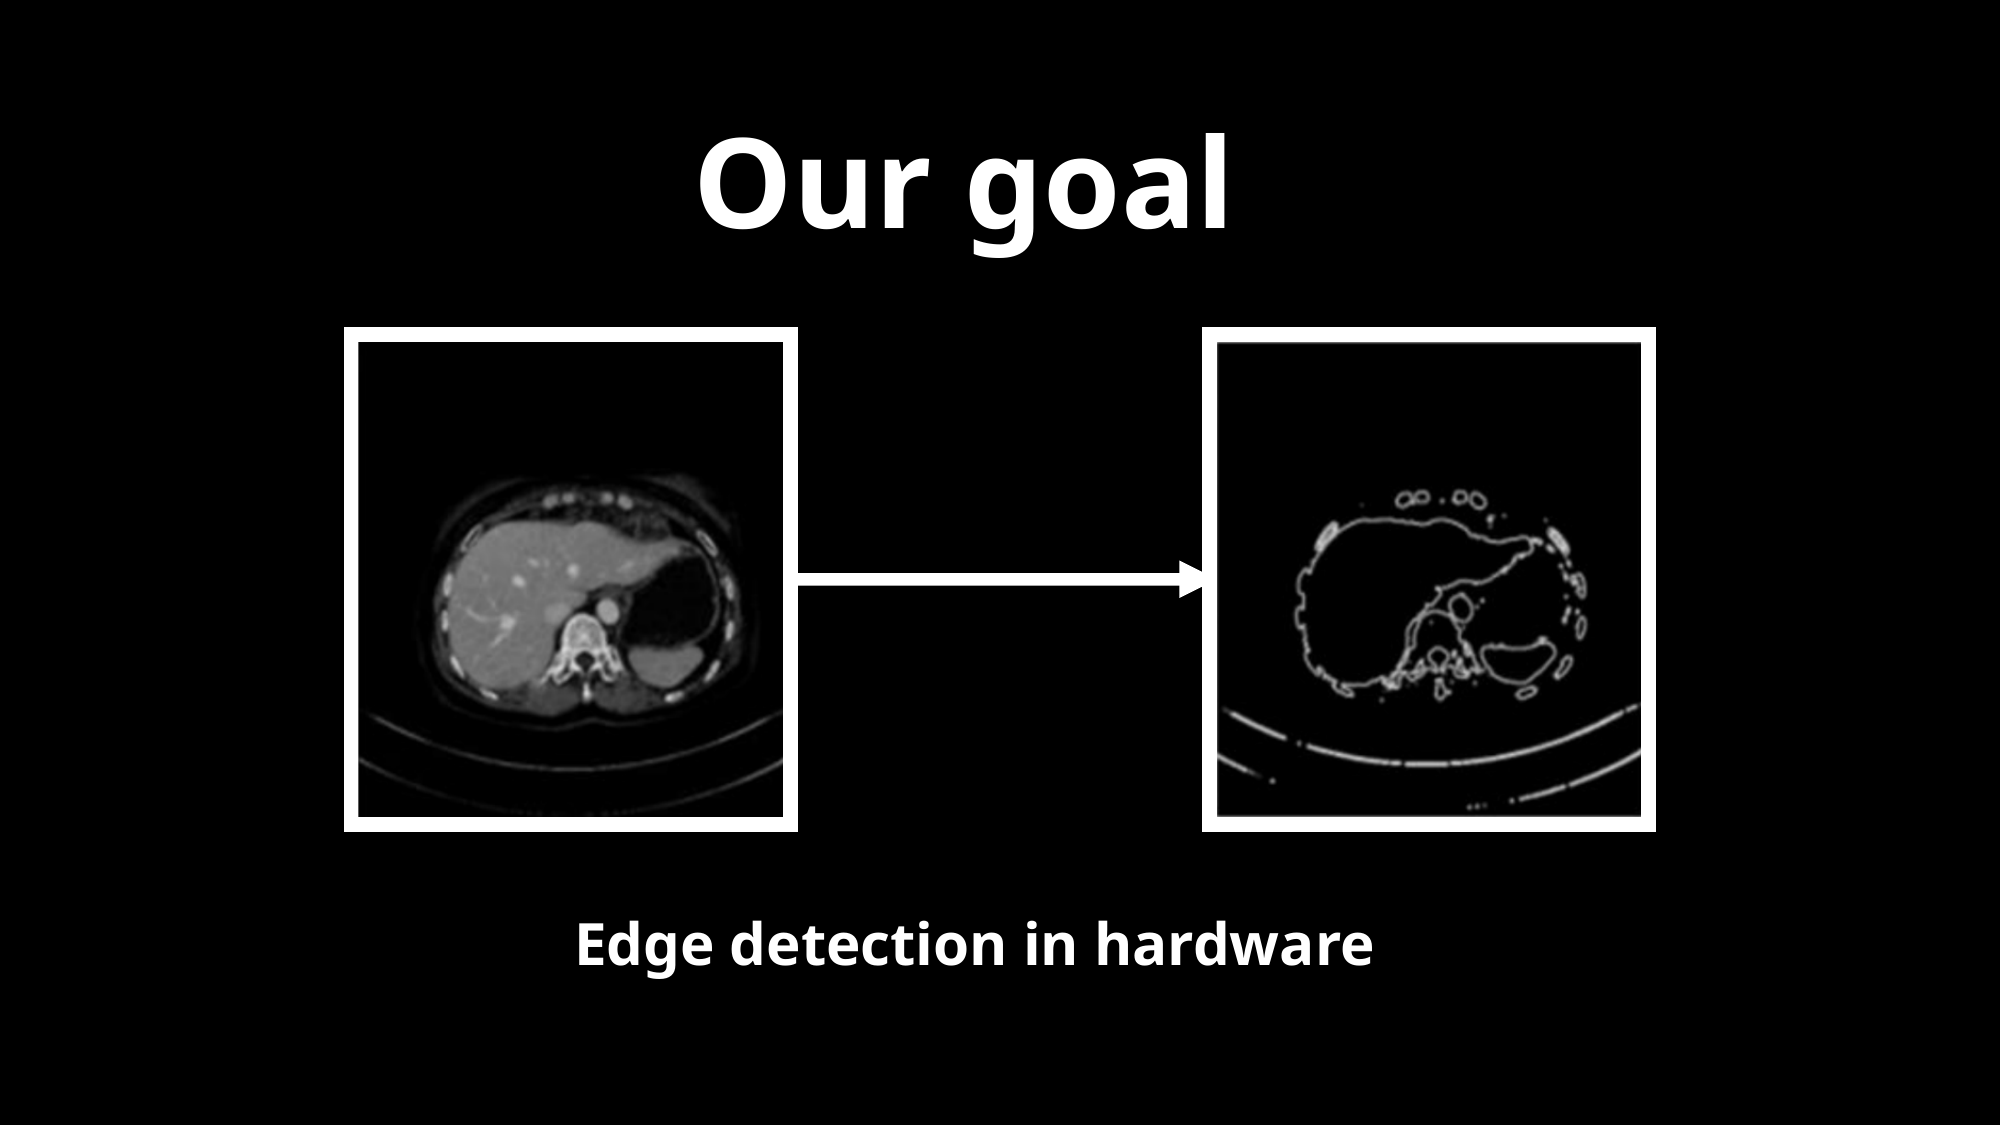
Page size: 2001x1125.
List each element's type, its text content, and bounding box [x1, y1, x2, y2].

picture [1216, 341, 1642, 818]
text_box Our goal [200, 81, 1730, 264]
picture [357, 341, 784, 818]
text_box Edge detection in hardware [458, 900, 1506, 985]
